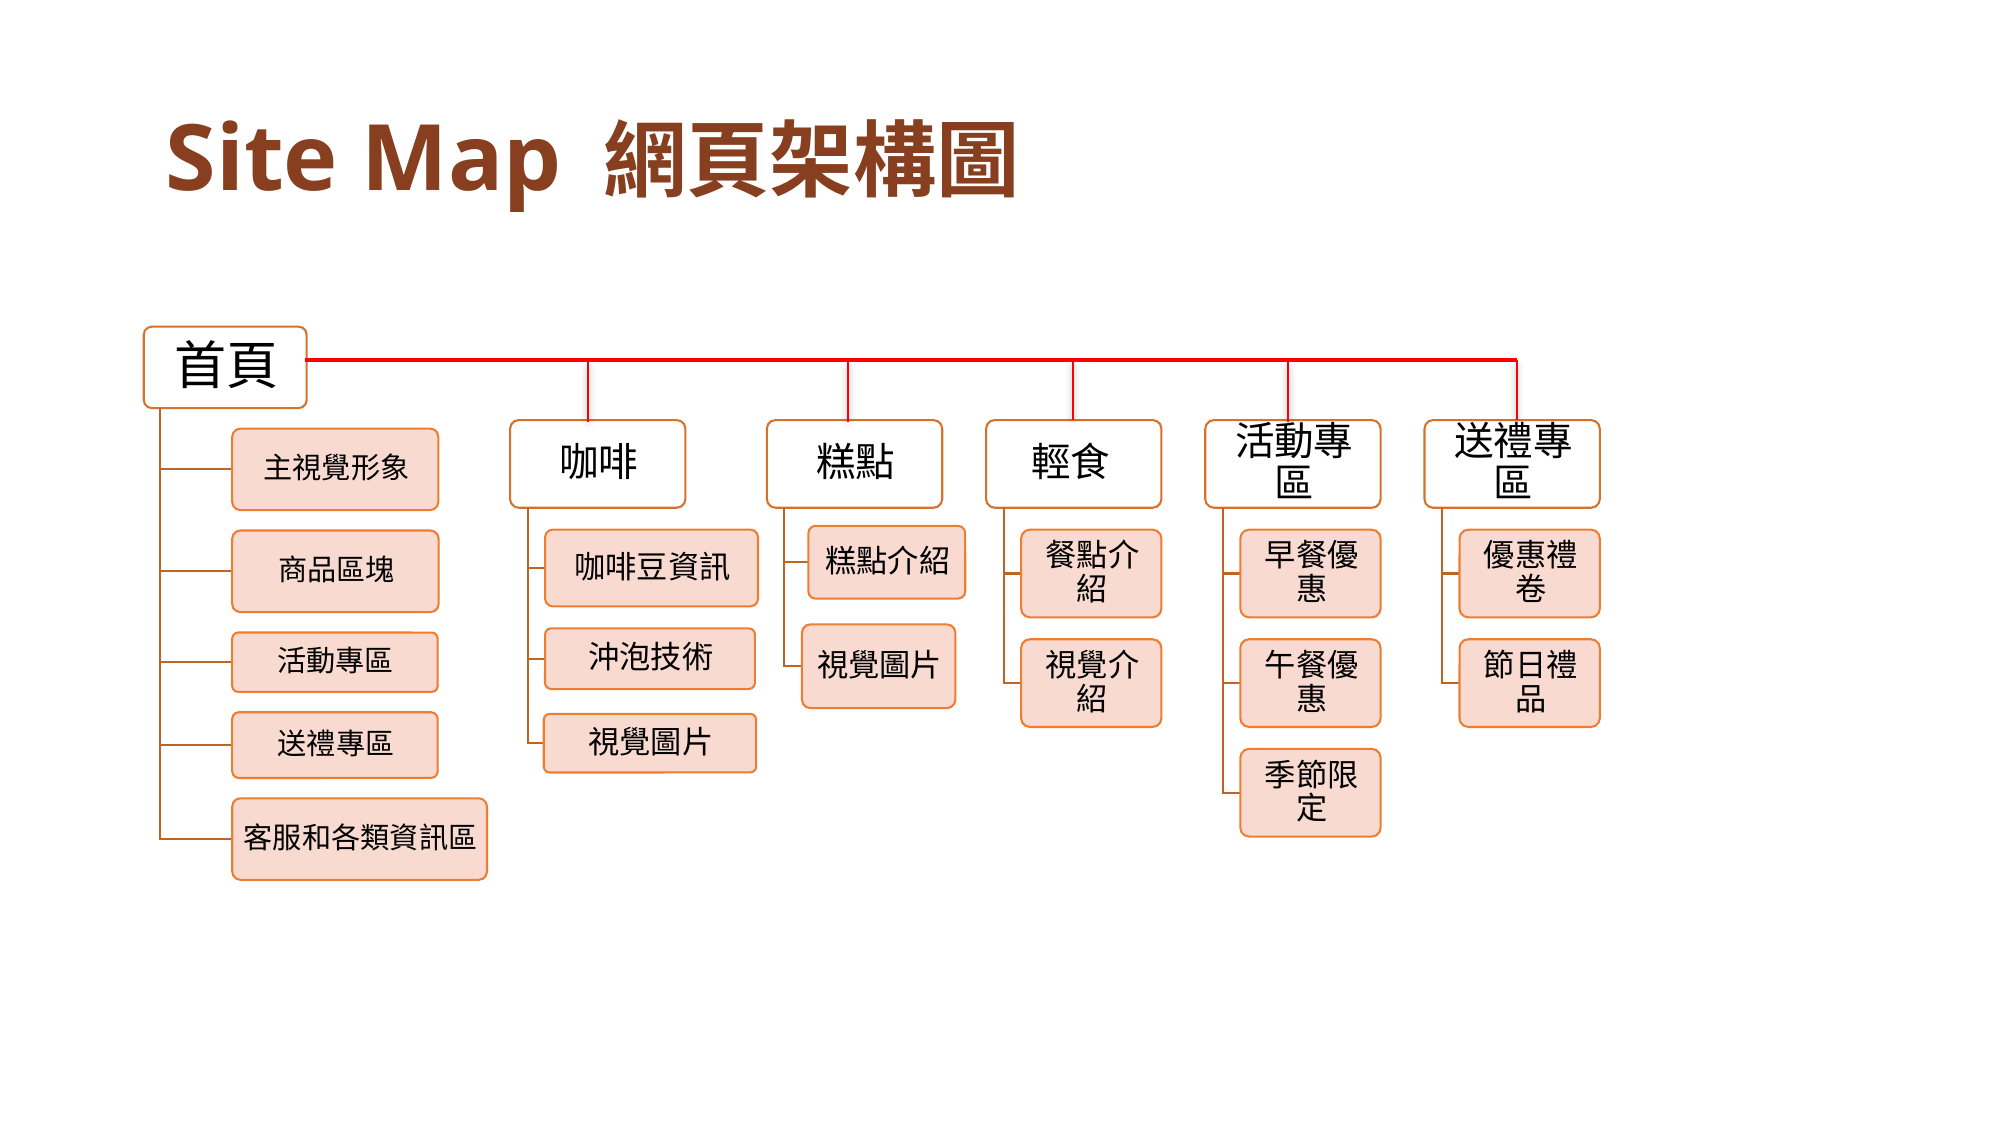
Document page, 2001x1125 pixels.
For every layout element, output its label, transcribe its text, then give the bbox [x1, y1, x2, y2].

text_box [509, 256, 1600, 1000]
title Site Map 網頁架構圖 [150, 104, 1876, 218]
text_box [0, 326, 720, 880]
